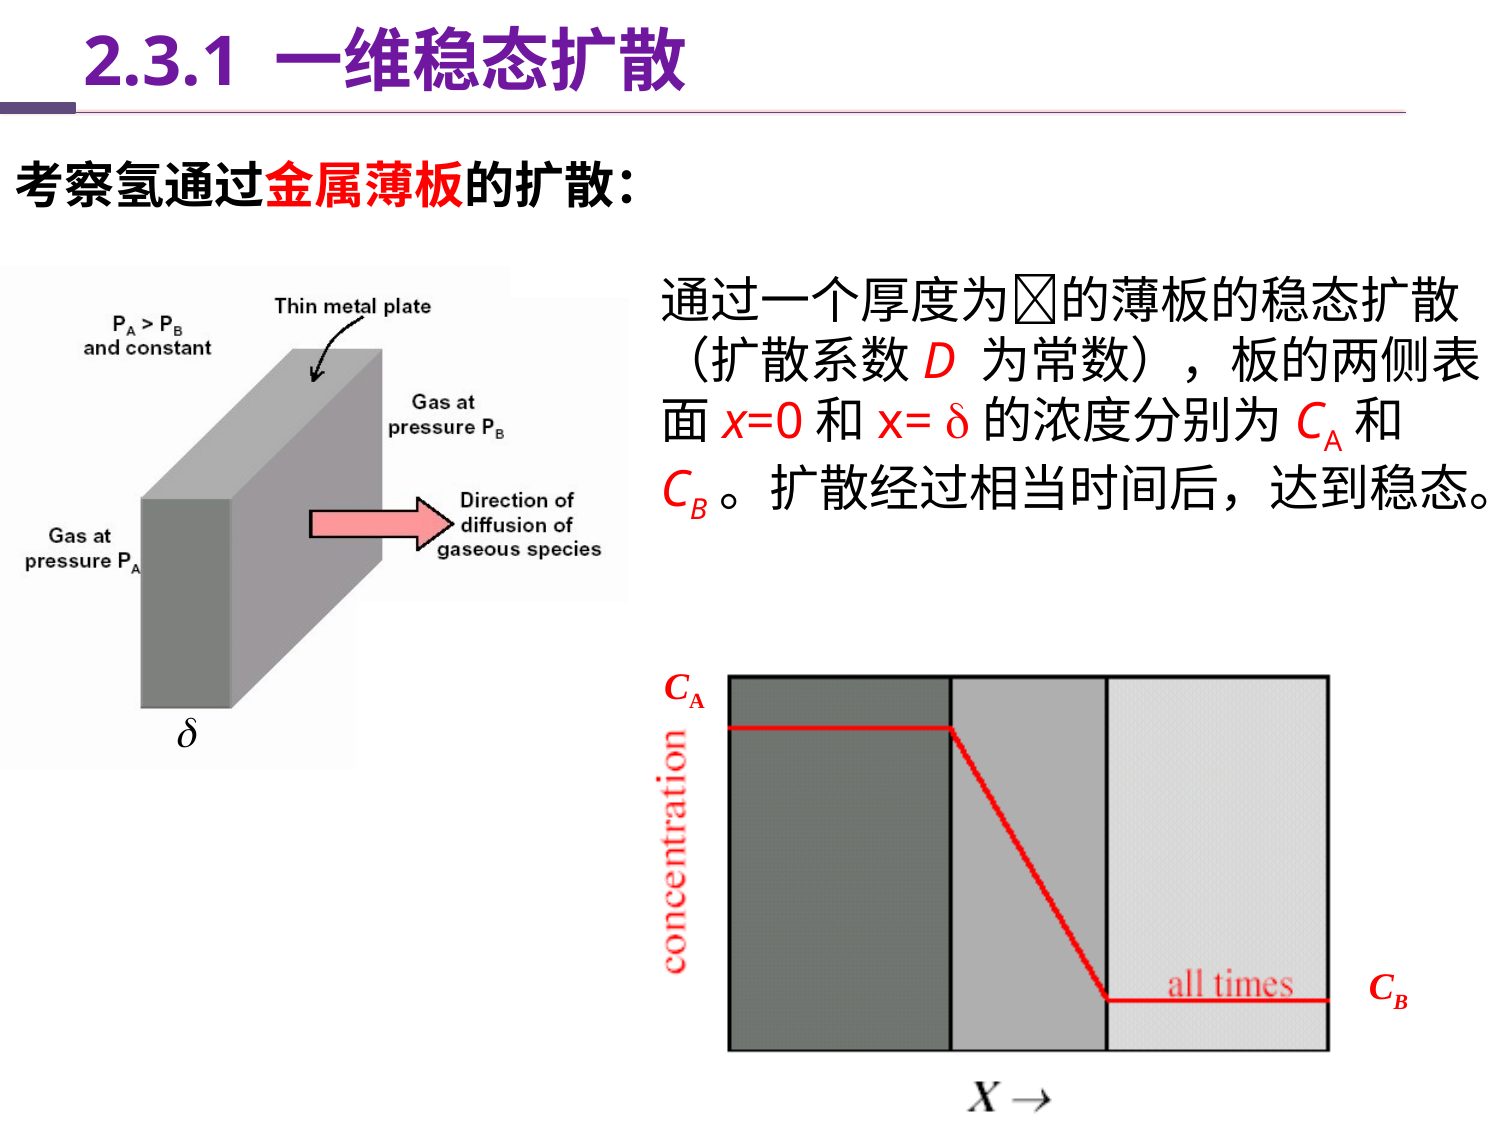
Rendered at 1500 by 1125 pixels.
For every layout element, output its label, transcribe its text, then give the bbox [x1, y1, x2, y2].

text_box 通过一个厚度为的薄板的稳态扩散（扩散系数D 为常数），板的两侧表面x=0和x= 的浓度分别为CA和CB。扩散经过相当时间后，达到稳态。 [645, 261, 1500, 533]
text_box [0, 103, 1407, 113]
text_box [0, 266, 629, 769]
text_box 2.3.1 一维稳态扩散 [68, 9, 702, 102]
text_box [1351, 85, 1461, 139]
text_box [645, 654, 1427, 1125]
text_box 考察氢通过金属薄板的扩散： [0, 145, 800, 221]
